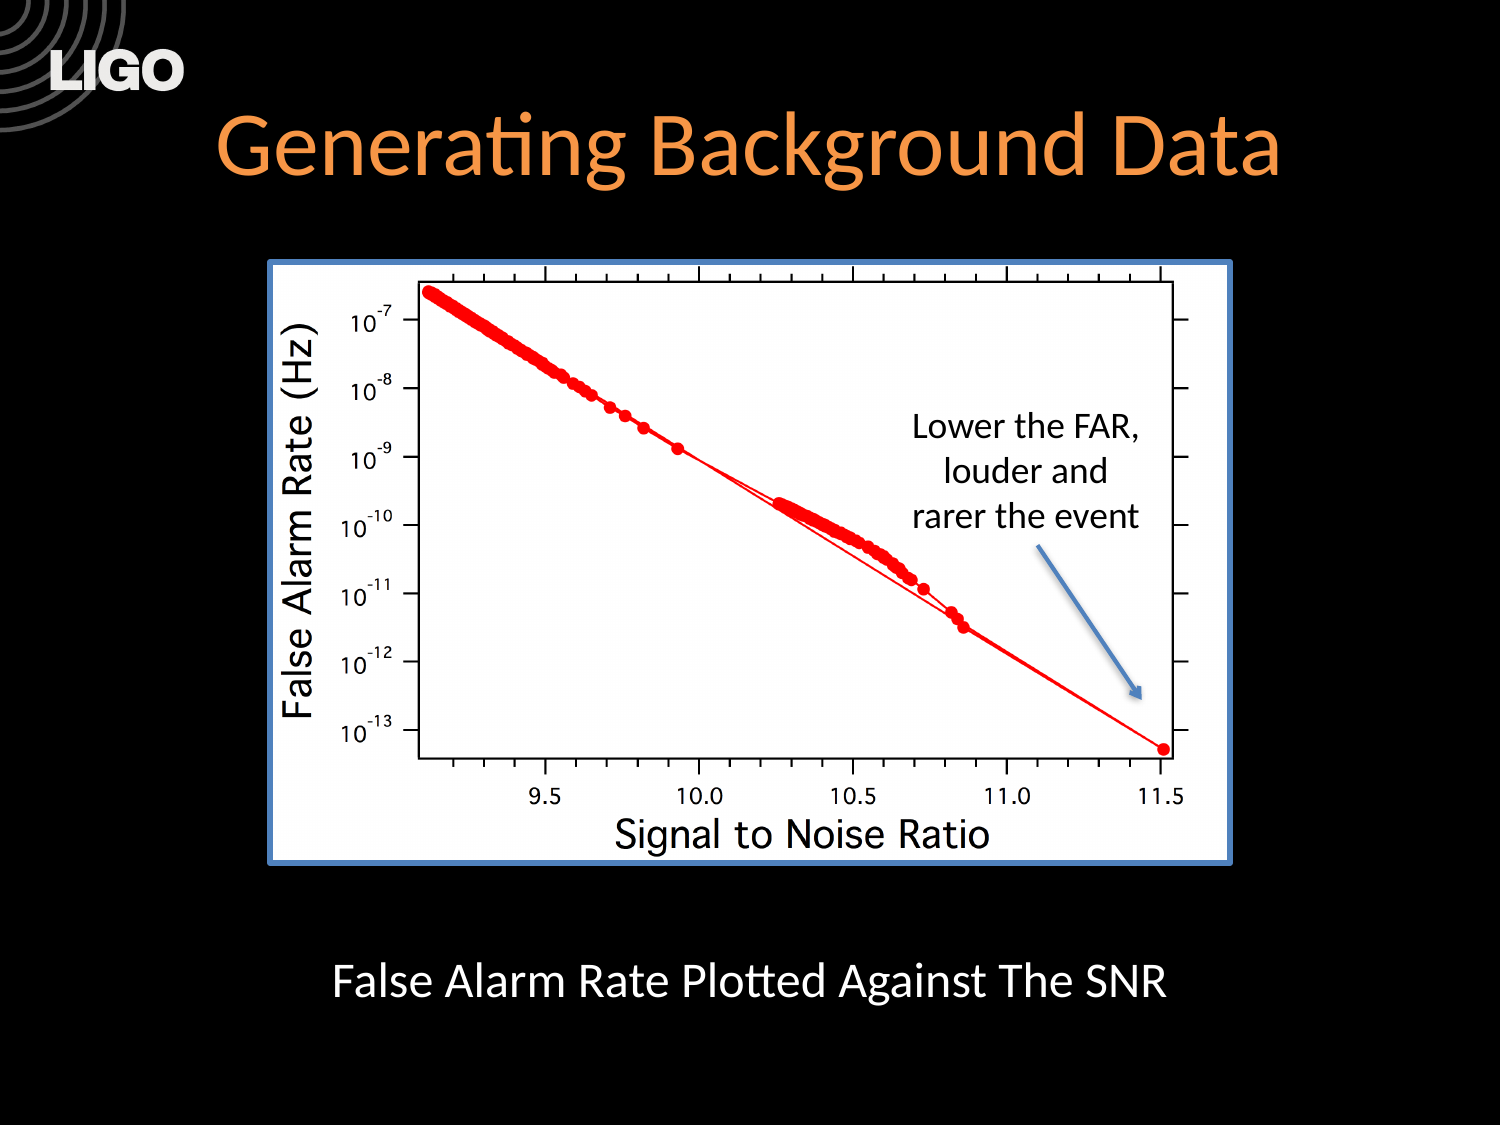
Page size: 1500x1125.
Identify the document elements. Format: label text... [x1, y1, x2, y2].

text_box False Alarm Rate Plotted Against The SNR [74, 939, 1425, 1015]
title Generating Background Data [75, 45, 1425, 233]
picture [272, 264, 1228, 860]
picture [0, 0, 186, 134]
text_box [1037, 544, 1142, 701]
